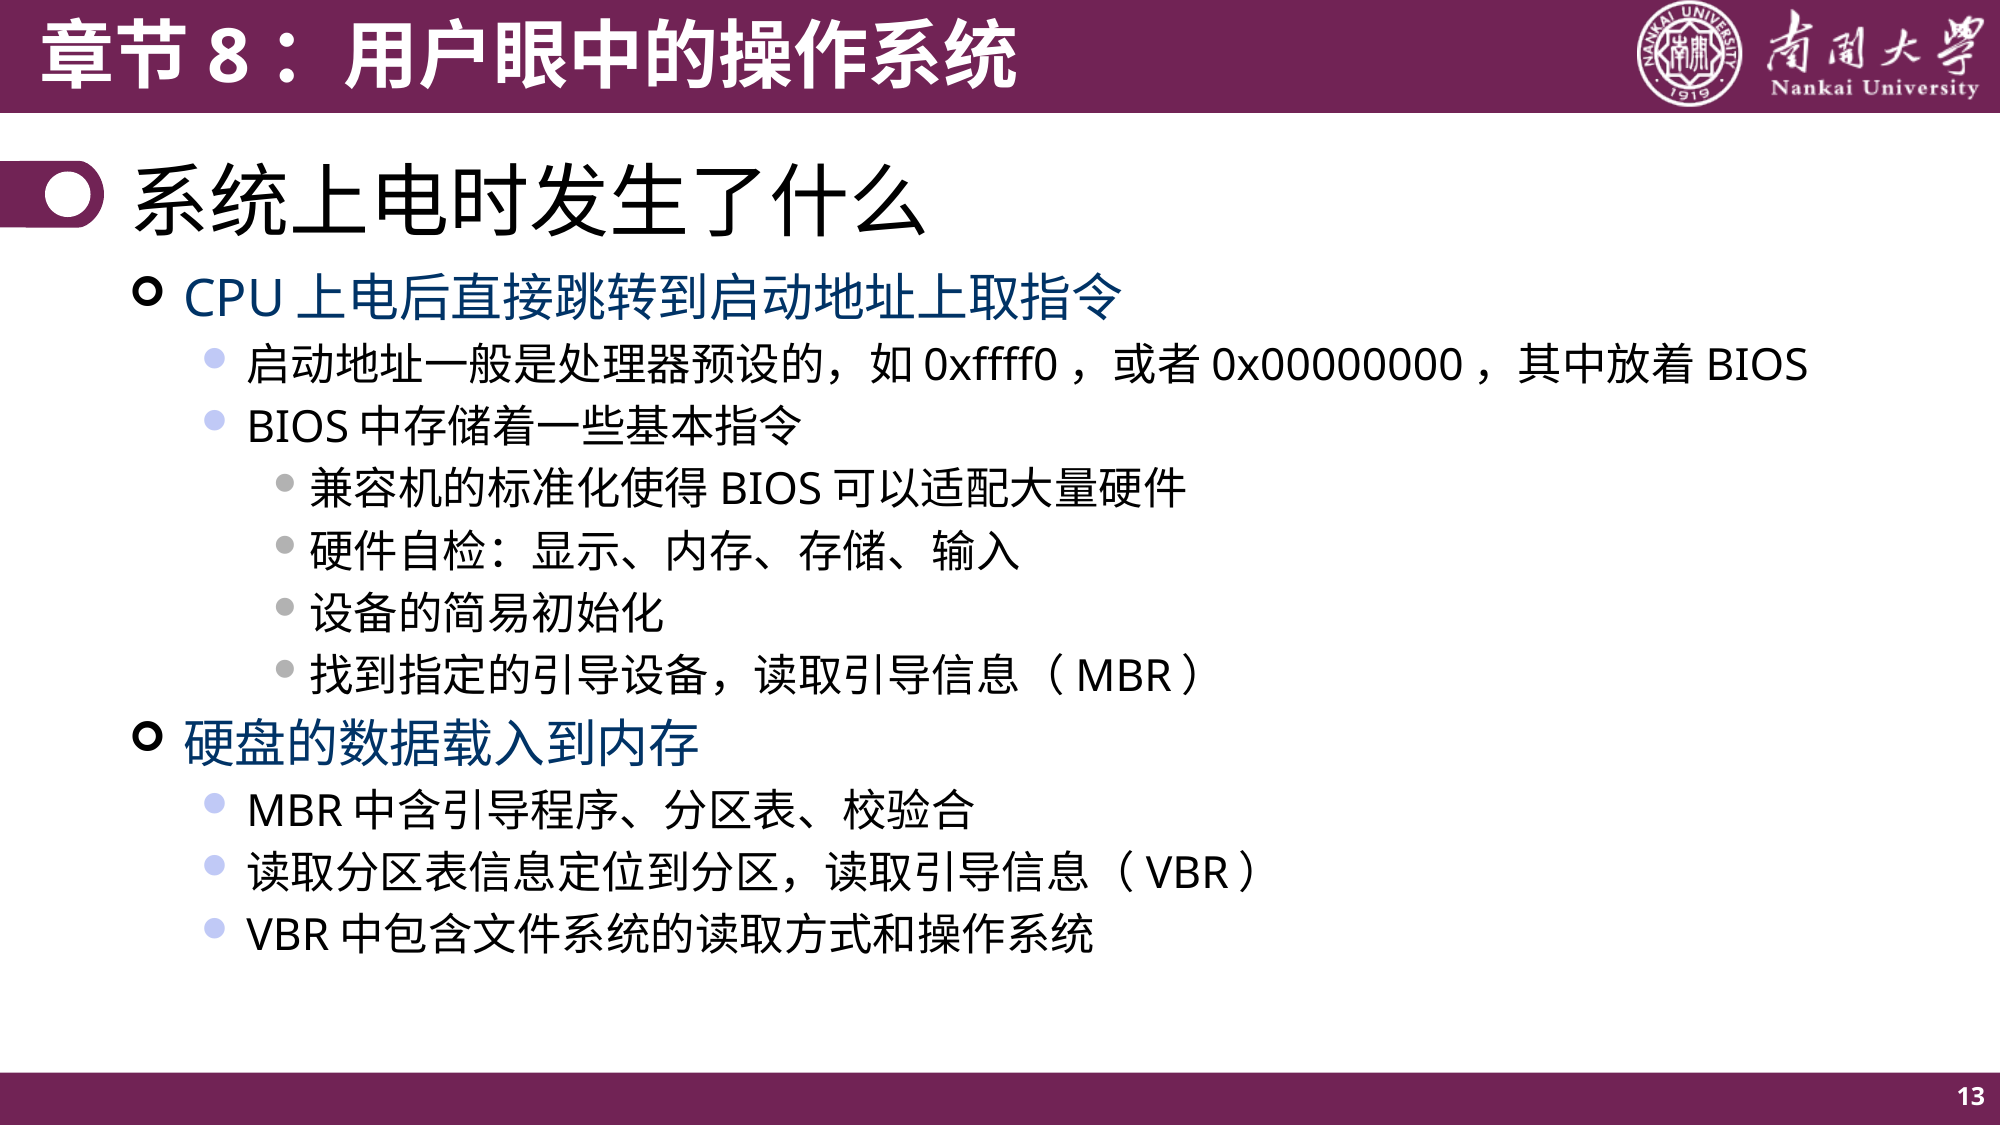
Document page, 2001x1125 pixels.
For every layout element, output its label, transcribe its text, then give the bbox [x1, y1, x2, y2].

slide_number 13 [1550, 1070, 2000, 1125]
list CPU上电后直接跳转到启动地址上取指令 启动地址一般是处理器预设的，如0xffff0，或者0x00000000，其中放着BIOS BIOS中存储着一些基本指令 兼容机的标准化使得BIOS可以适配大量硬件 硬件自检：显示、内存、存储、输入 设备的简易初始化 找到指定的引导设备，读取引导信息（MBR） 硬盘的数据载入到内存 MBR中含引导程序、分区表、校验合 读取分区表信息定位到分区，读取引导信息（VBR） VBR中包含文件系统的读取方式和操作系统 [114, 257, 1886, 972]
title 系统上电时发生了什么 [114, 143, 1886, 255]
picture [1637, 0, 2001, 110]
